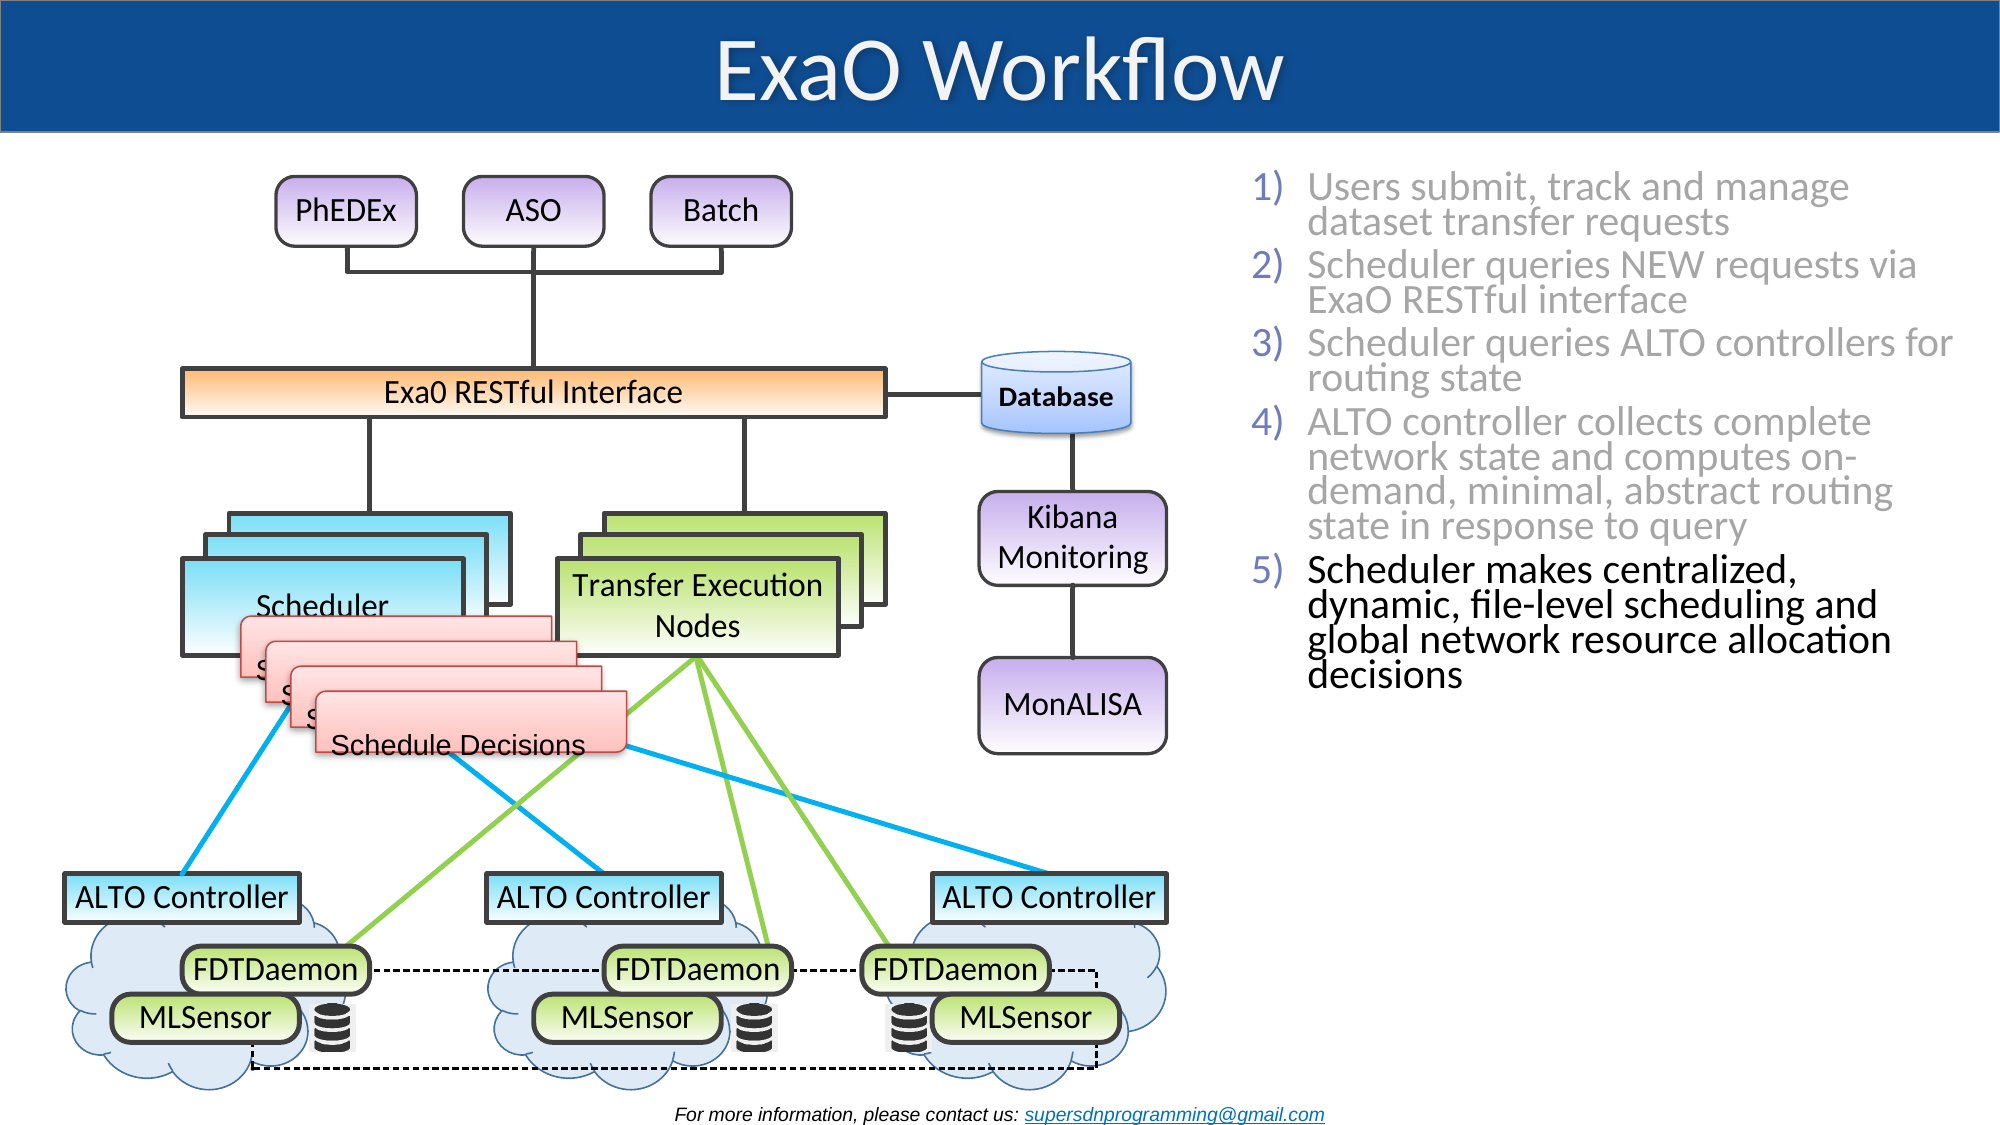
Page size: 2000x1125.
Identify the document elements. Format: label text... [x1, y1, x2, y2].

title ExaO Workflow [0, 0, 2000, 129]
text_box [265, 634, 614, 703]
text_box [240, 609, 589, 678]
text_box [56, 168, 1176, 1098]
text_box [315, 684, 664, 753]
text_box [290, 659, 639, 728]
text_box For more information, please contact us: supersdnprogramming@gmail.com [164, 1072, 1836, 1125]
list Users submit, track and manage dataset transfer requests Scheduler queries NEW requests via ExaO RESTful interface Scheduler queries ALTO controllers for routing state ALTO controller collects complete network state and computes on-demand, minimal, abstract routing state in response to query Scheduler makes centralized, dynamic, file-level scheduling and global network resource allocation decisions [1236, 164, 1975, 1093]
